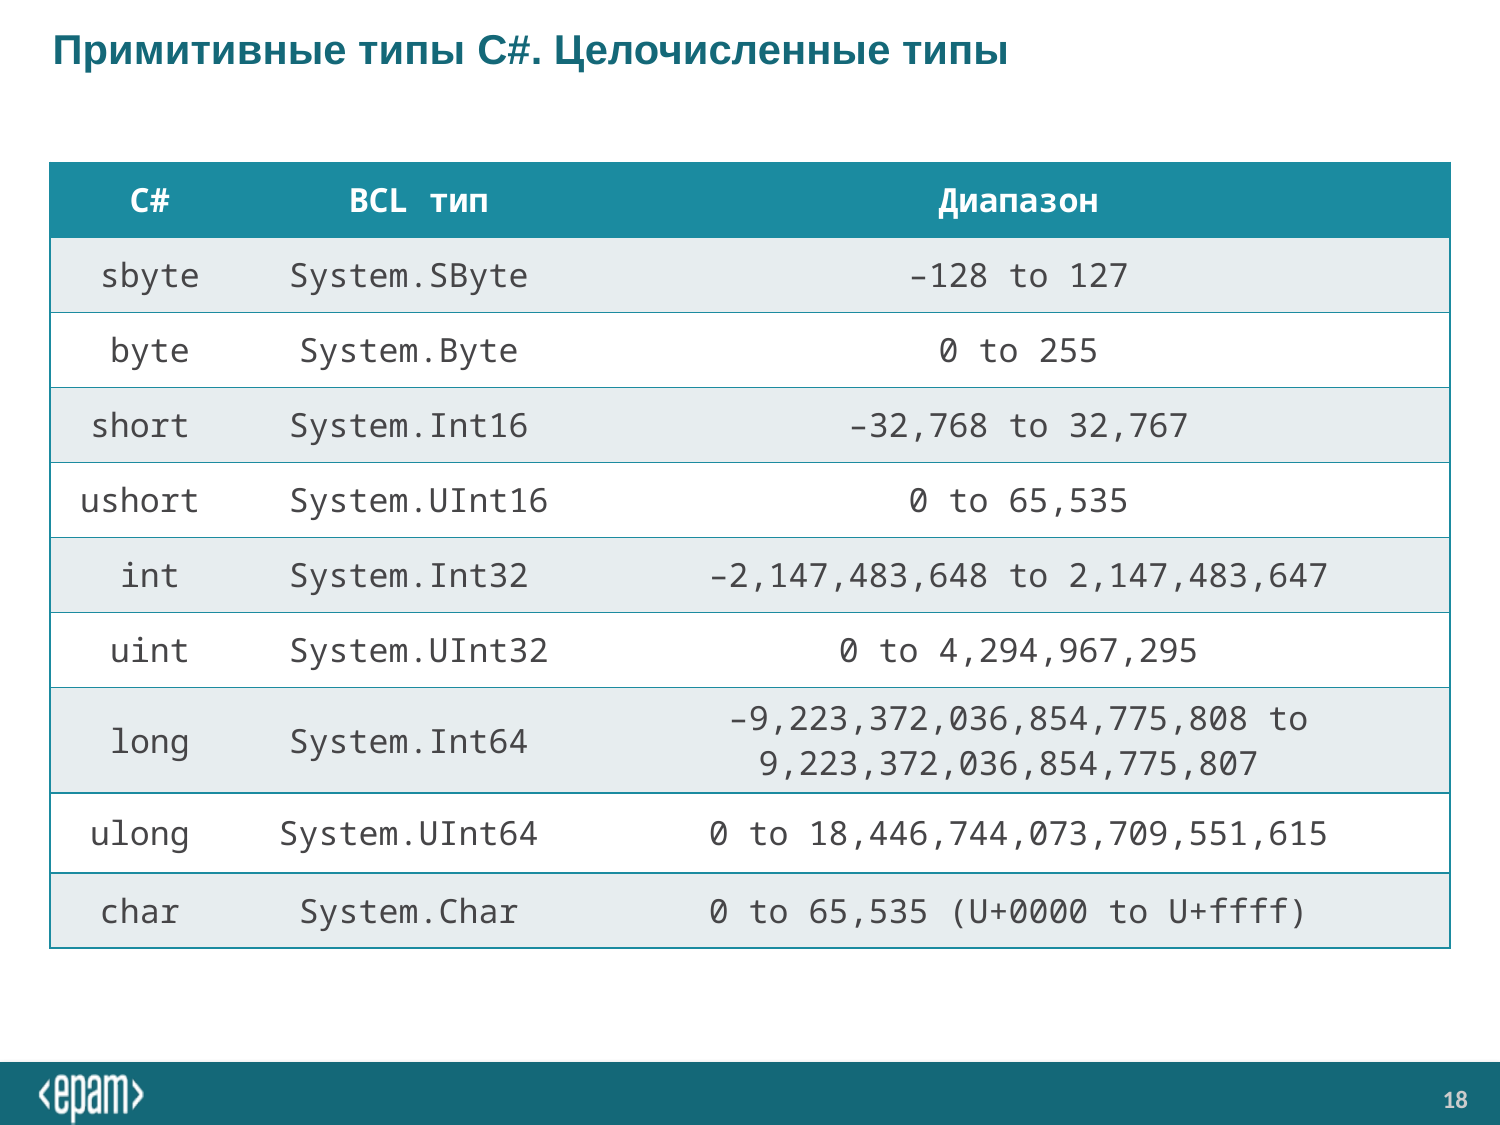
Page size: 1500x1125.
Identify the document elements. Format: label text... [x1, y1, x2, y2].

table_cell System.Byte [250, 313, 587, 387]
table_cell long [51, 688, 250, 792]
table_cell uint [51, 613, 250, 687]
table_cell –2,147,483,648 to 2,147,483,647 [587, 538, 1449, 612]
table_cell System.Int32 [250, 538, 587, 612]
table_cell 0 to 4,294,967,295 [587, 613, 1449, 687]
table_cell 0 to 255 [587, 313, 1449, 387]
table_cell System.SByte [250, 238, 587, 312]
table_cell 0 to 18,446,744,073,709,551,615 [587, 794, 1449, 872]
table_cell System.UInt64 [250, 794, 587, 872]
table_cell 0 to 65,535 (U+0000 to U+ffff) [587, 874, 1449, 947]
table_cell System.Char [250, 874, 587, 947]
table_cell int [51, 538, 250, 612]
table_header Диапазон [587, 163, 1449, 237]
table_cell short [51, 388, 250, 462]
table_cell System.Int16 [250, 388, 587, 462]
table_cell System.UInt32 [250, 613, 587, 687]
table_cell 0 to 65,535 [587, 463, 1449, 537]
table_cell System.UInt16 [250, 463, 587, 537]
title Примитивные типы C#. Целочисленные типы [0, 0, 1500, 95]
table_cell ushort [51, 463, 250, 537]
table_header C# [51, 163, 250, 237]
table_cell –9,223,372,036,854,775,808 to 9,223,372,036,854,775,807 [587, 688, 1449, 792]
table_cell ulong [51, 794, 250, 872]
table_cell System.Int64 [250, 688, 587, 792]
table_cell –128 to 127 [587, 238, 1449, 312]
table_cell byte [51, 313, 250, 387]
table_cell sbyte [51, 238, 250, 312]
table_cell –32,768 to 32,767 [587, 388, 1449, 462]
table_header BCL тип [250, 163, 587, 237]
table_cell char [51, 874, 250, 947]
picture [38, 1074, 144, 1125]
